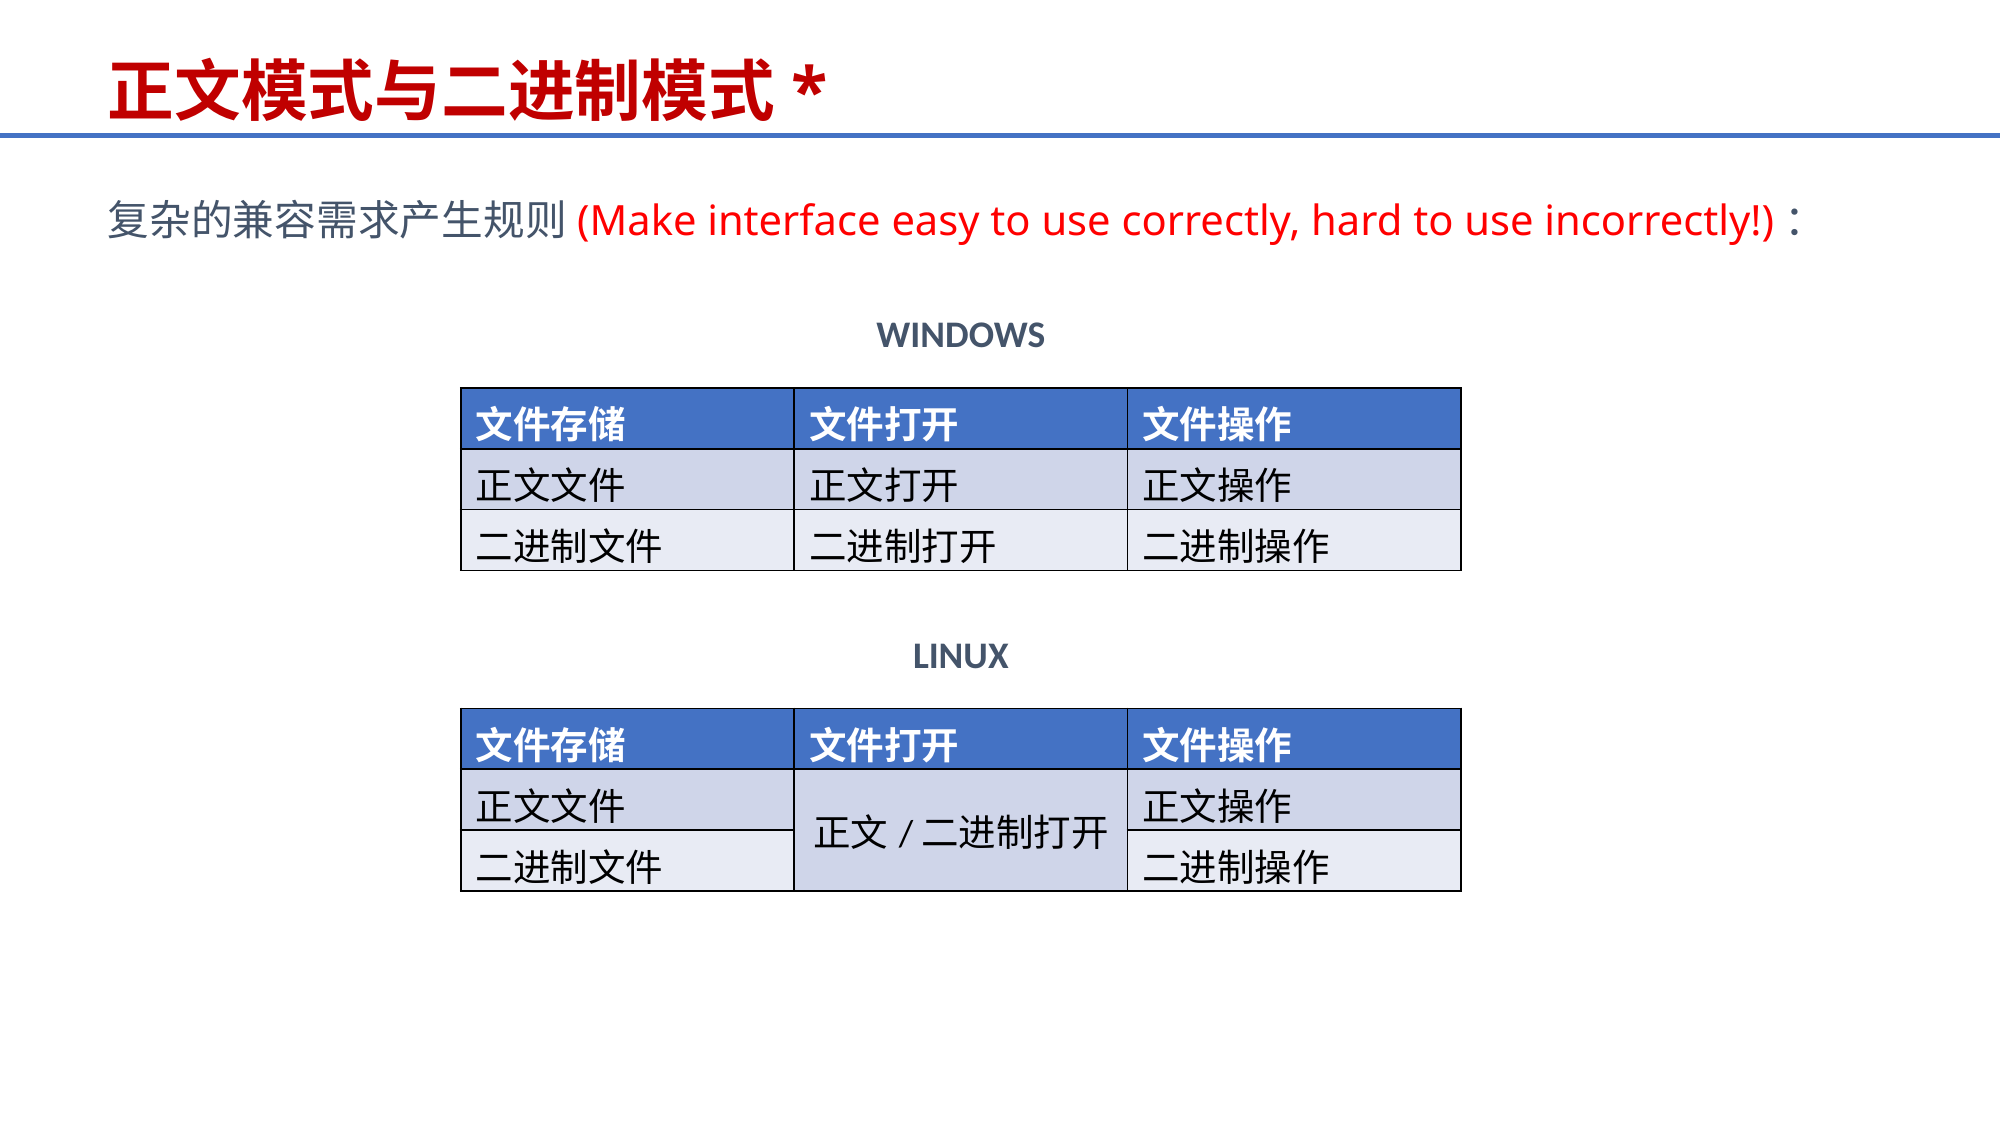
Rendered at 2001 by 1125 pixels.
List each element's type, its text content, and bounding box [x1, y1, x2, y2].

table_cell 正文打开 [795, 450, 1127, 509]
table_cell 正文文件 [462, 770, 793, 829]
table_cell 二进制文件 [462, 831, 793, 890]
table_header 文件打开 [795, 709, 1127, 768]
table_header 文件操作 [1128, 709, 1460, 768]
table_header 文件打开 [795, 389, 1127, 448]
table_cell 二进制打开 [795, 510, 1127, 570]
table_cell 正文操作 [1128, 770, 1460, 829]
table_cell 二进制文件 [462, 510, 793, 570]
text_box 正文模式与二进制模式* [93, 41, 1722, 137]
text_box 复杂的兼容需求产生规则(Make interface easy to use correctly, hard to use incorrectly!)： [93, 186, 1875, 252]
table_cell 二进制操作 [1128, 510, 1460, 570]
table_header 文件存储 [462, 709, 793, 768]
table_cell 正文操作 [1128, 450, 1460, 509]
text_box LINUX [807, 623, 1115, 684]
table_header 文件操作 [1128, 389, 1460, 448]
table_cell 二进制操作 [1128, 831, 1460, 890]
text_box WINDOWS [807, 303, 1115, 363]
table_cell 正文文件 [462, 450, 793, 509]
table_header 文件存储 [462, 389, 793, 448]
table_cell 正文/二进制打开 [795, 770, 1127, 890]
